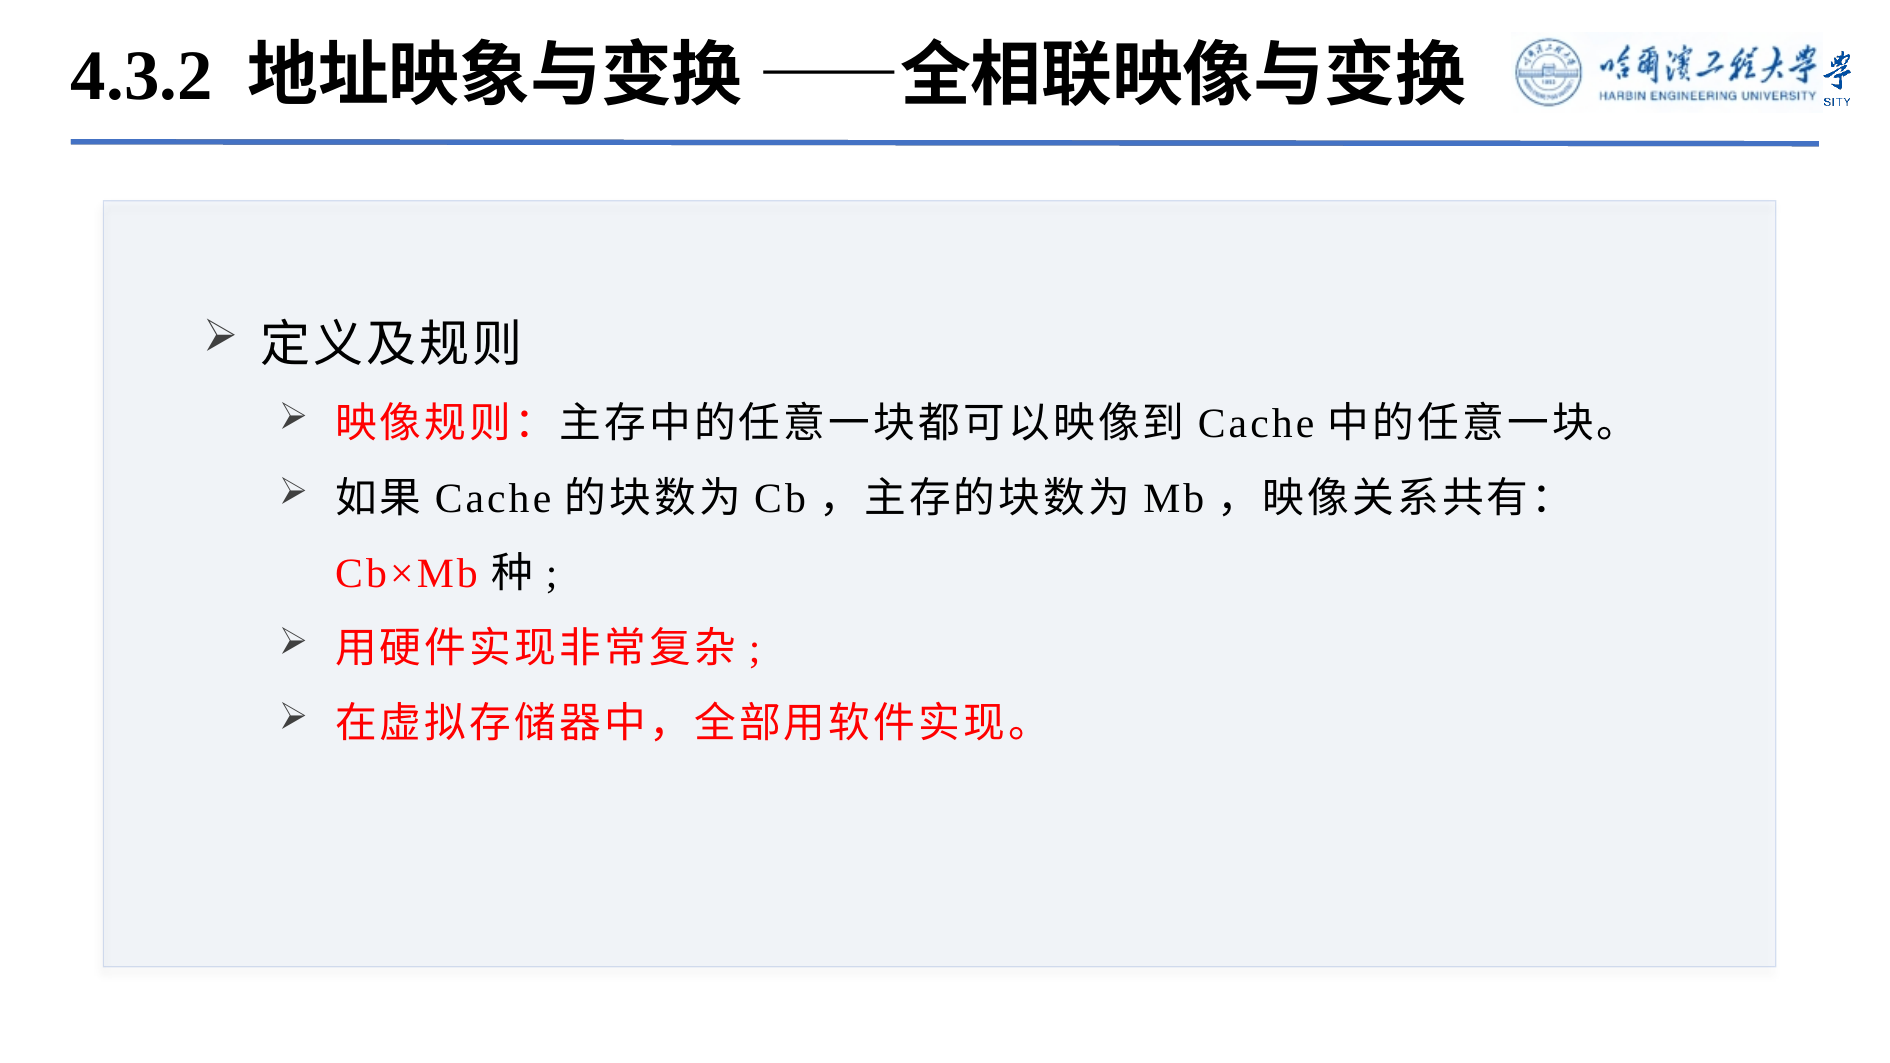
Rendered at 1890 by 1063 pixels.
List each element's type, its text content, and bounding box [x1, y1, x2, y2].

text_box [102, 200, 1777, 968]
text_box 4.3.2 地址映象与变换 ——全相联映像与变换 [70, 23, 1819, 118]
picture [1511, 28, 1865, 128]
text_box 定义及规则 映像规则：主存中的任意一块都可以映像到Cache中的任意一块。 如果Cache的块数为Cb，主存的块数为Mb，映像关系共有：Cb×Mb种; 用硬件实现非常复杂; 在虚拟存储器中，全部用软件实现。 [114, 253, 1662, 839]
